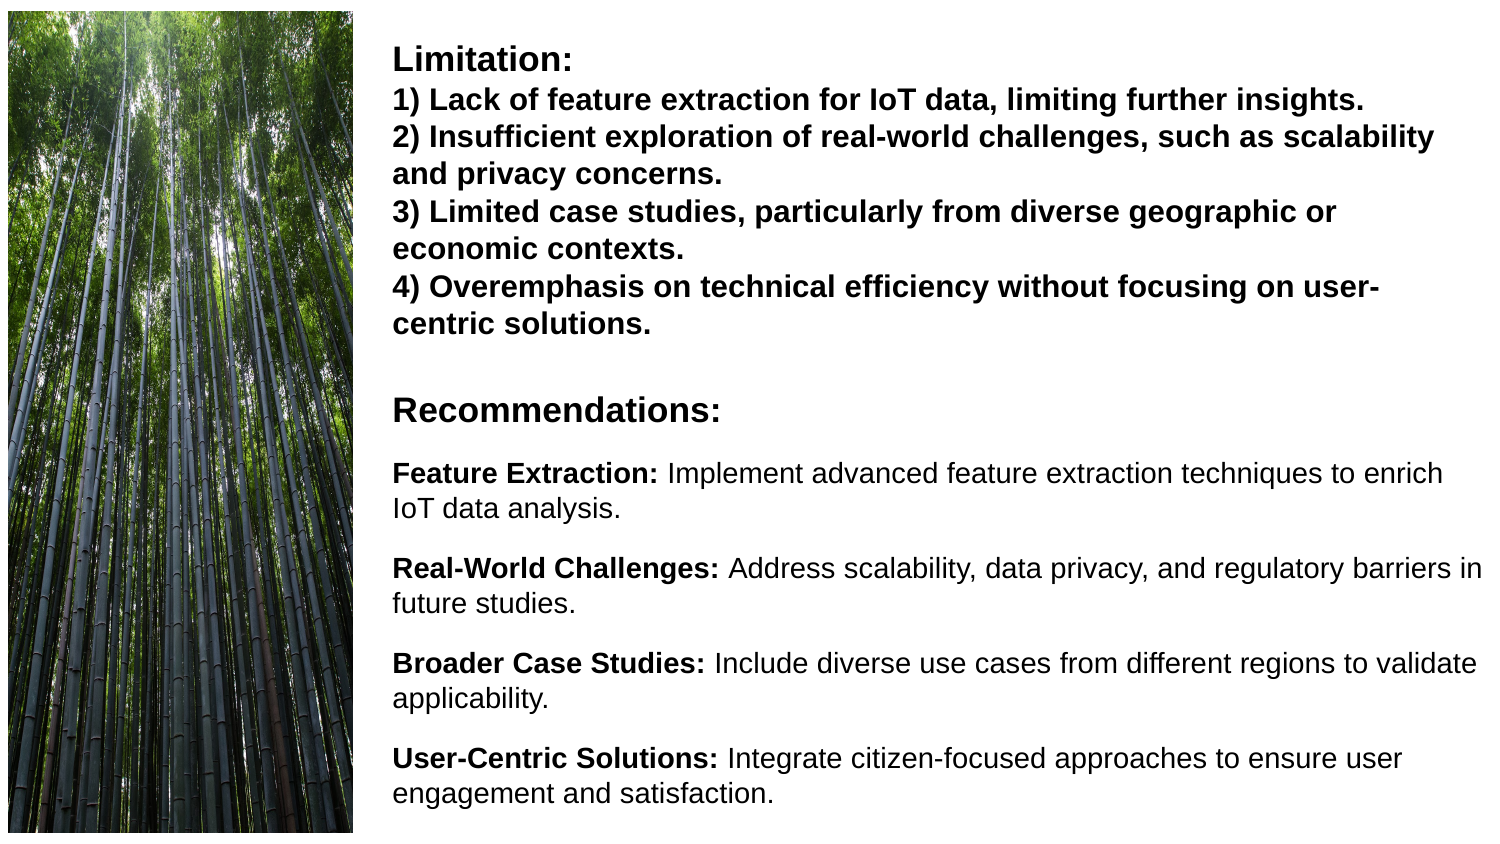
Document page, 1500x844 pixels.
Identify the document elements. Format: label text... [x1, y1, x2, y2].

text_box Recommendations: Feature Extraction: Implement advanced feature extraction techniques to enrich IoT data analysis. Real-World Challenges: Address scalability, data privacy, and regulatory barriers in future studies. Broader Case Studies: Include diverse use cases from different regions to validate applicability. User-Centric Solutions: Integrate citizen-focused approaches to ensure user engagement and satisfaction. [377, 371, 1500, 844]
text_box Limitation: 1) Lack of feature extraction for IoT data, limiting further insights. 2) Insufficient exploration of real-world challenges, such as scalability and privacy concerns. 3) Limited case studies, particularly from diverse geographic or economic contexts. 4) Overemphasis on technical efficiency without focusing on user-centric solutions. [377, 21, 1469, 371]
picture [7, 11, 354, 833]
